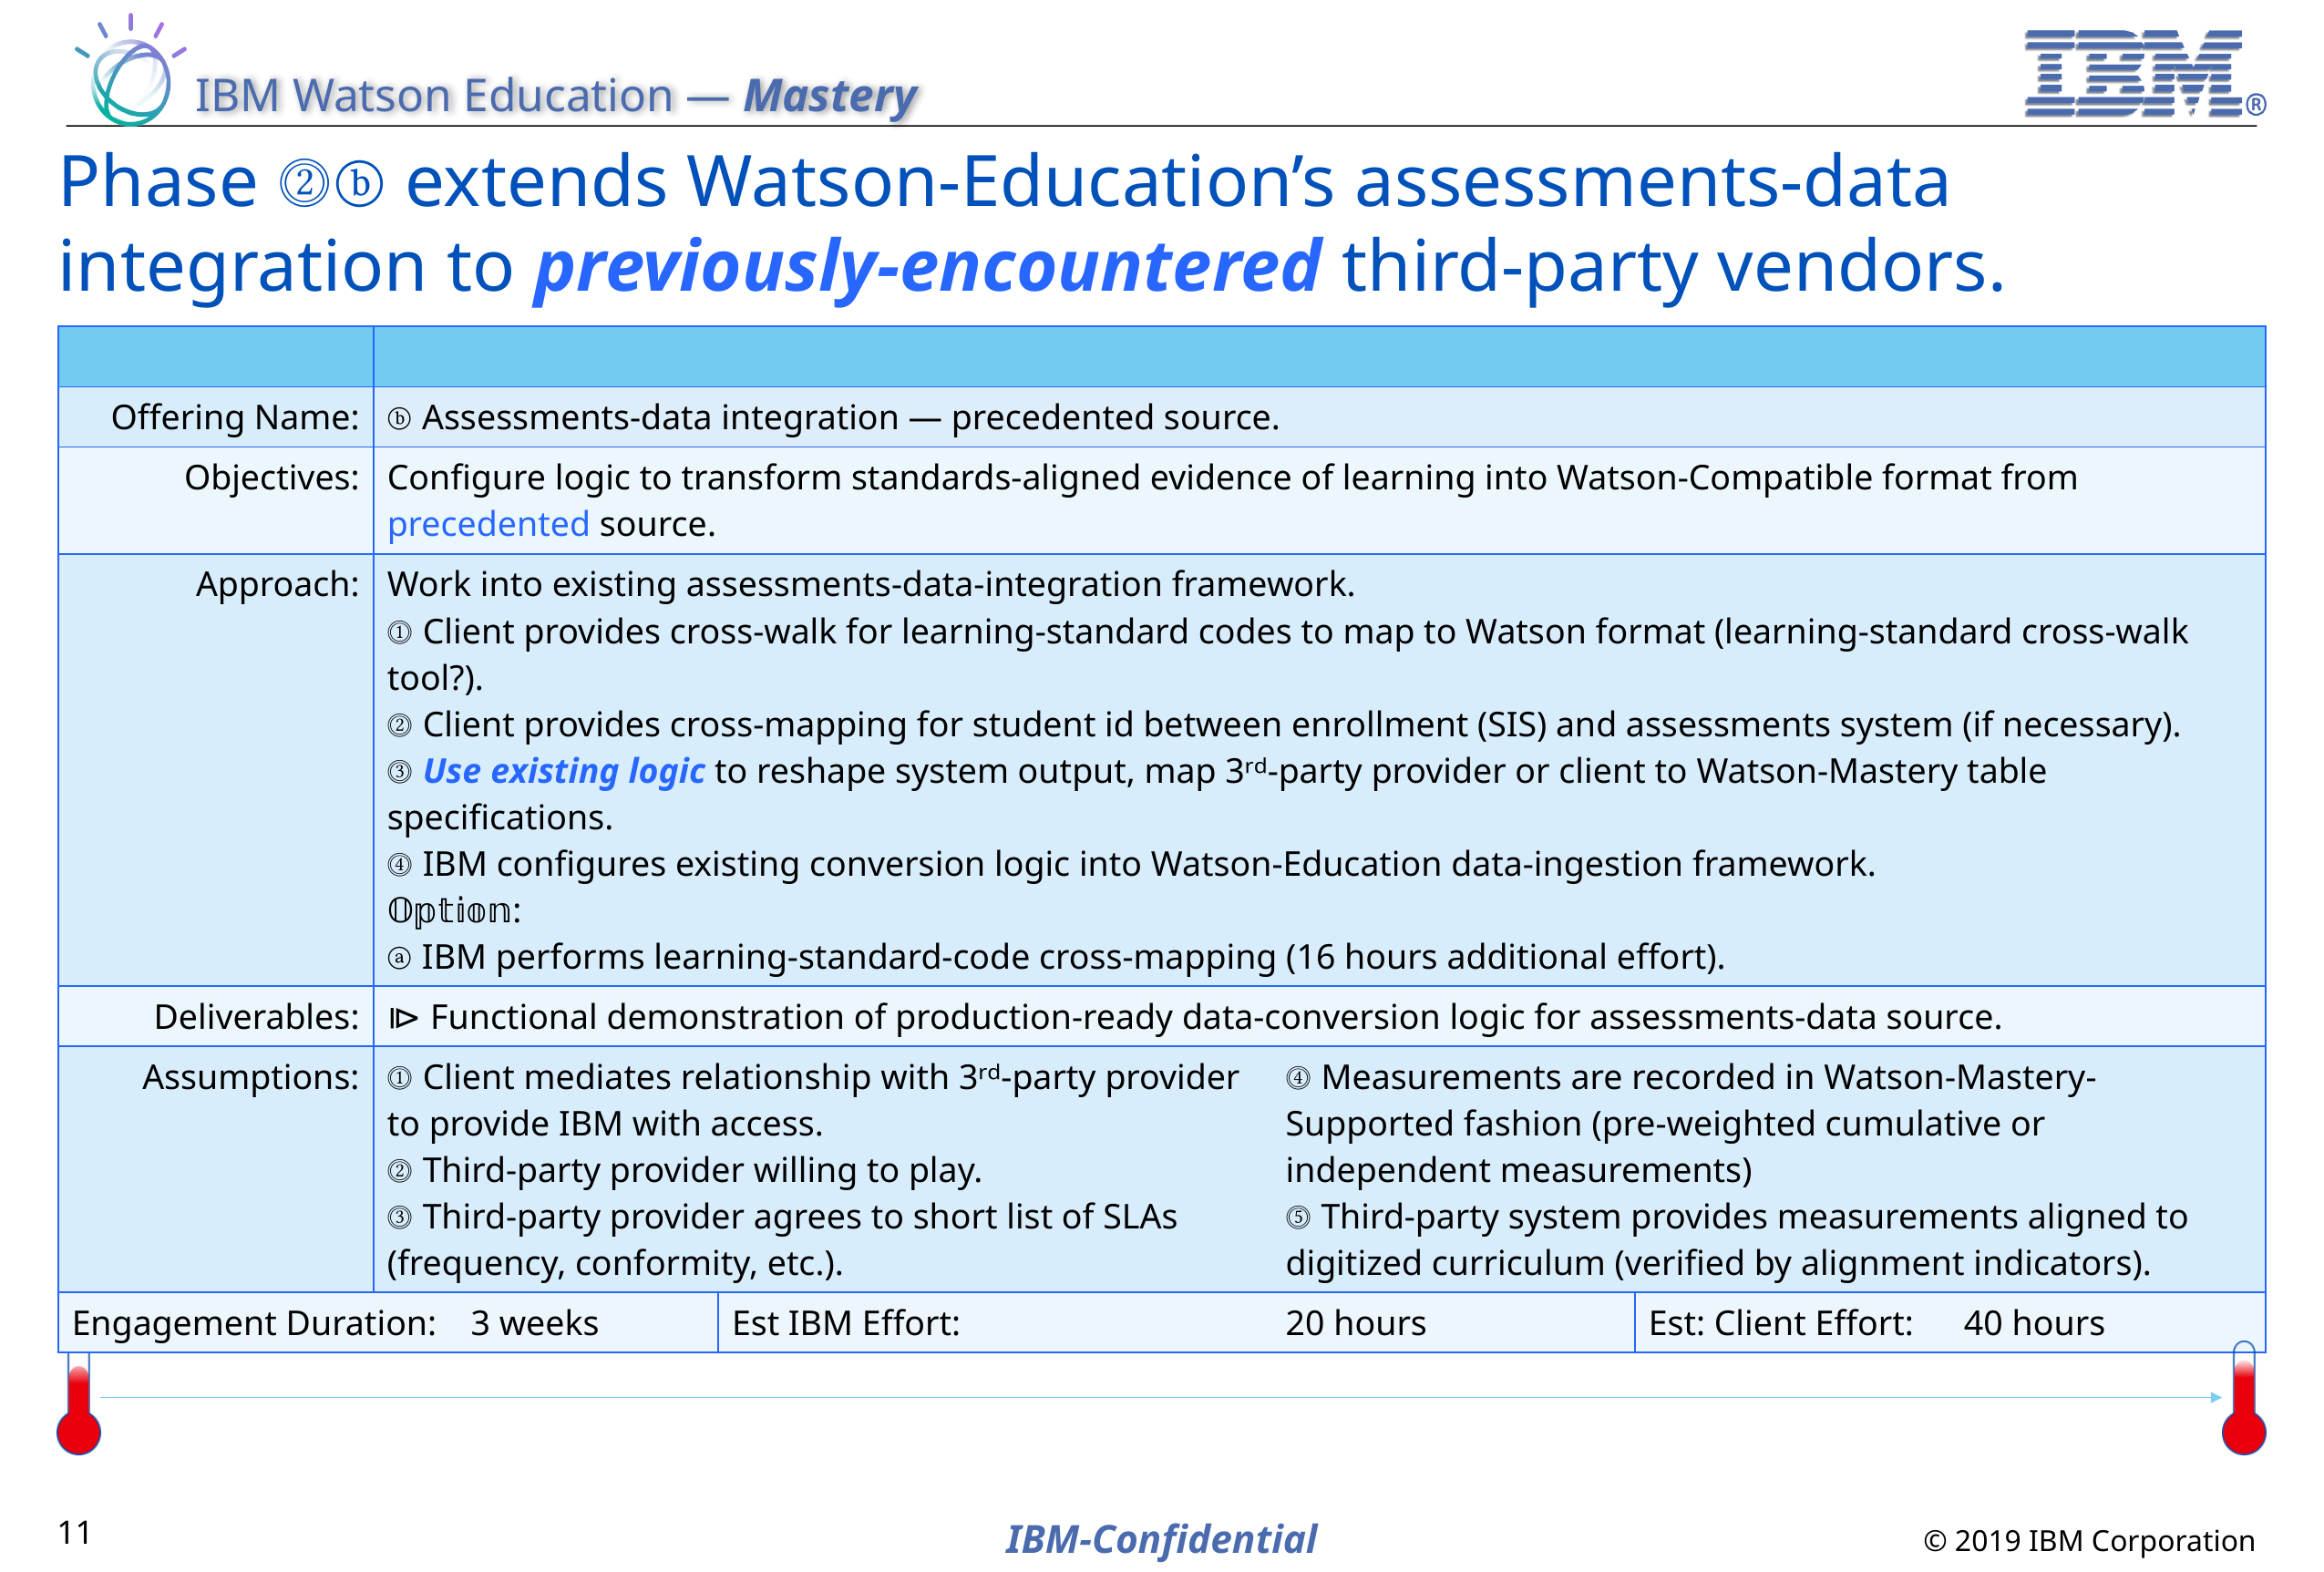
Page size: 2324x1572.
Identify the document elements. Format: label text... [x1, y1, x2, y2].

table_cell Objectives: [59, 447, 373, 553]
table_cell Engagement Duration: [59, 1293, 458, 1351]
table_cell 3 weeks [458, 1293, 717, 1351]
table_cell ⧐ Functional demonstration of production-ready data-conversion logic for assessments-data source. [375, 987, 2265, 1045]
picture [2222, 1340, 2267, 1455]
table_cell Approach: [59, 555, 373, 985]
table_cell Deliverables: [59, 987, 373, 1045]
table_cell 40 hours [1950, 1293, 2265, 1351]
table_cell ⓑ Assessments-data integration — precedented source. [375, 387, 2265, 447]
table_cell ⓸ Measurements are recorded in Watson-Mastery-Supported fashion (pre-weighted cumulative or independent measurements) ⓹ Third-party system provides measurements aligned to digitized curriculum (verified by alignment indicators). [1272, 1047, 2265, 1291]
picture [2023, 30, 2267, 118]
title Phase ⓶ⓑ extends Watson-Education’s assessments-data integration to previously-encountered third-party vendors. [57, 139, 2267, 313]
table_cell 20 hours [1272, 1293, 1634, 1351]
table_header [375, 327, 2265, 386]
picture [57, 1340, 101, 1455]
table_cell Work into existing assessments-data-integration framework. ⓵ Client provides cross-walk for learning-standard codes to map to Watson format (learning-standard cross-walk tool?). ⓶ Client provides cross-mapping for student id between enrollment (SIS) and assessments system (if necessary). ⓷ Use existing logic to reshape system output, map 3ʳᵈ-party provider or client to Watson-Mastery table specifications. ⓸ IBM configures existing conversion logic into Watson-Education data-ingestion framework. 𝕆𝕡𝕥𝕚𝕠𝕟: ⓐ IBM performs learning-standard-code cross-mapping (16 hours additional effort). [375, 555, 2265, 985]
table_cell Configure logic to transform standards-aligned evidence of learning into Watson-Compatible format from precedented source. [375, 447, 2265, 553]
table_cell Est: Client Effort: [1636, 1293, 1950, 1351]
table_cell Assumptions: [59, 1047, 373, 1291]
picture [75, 13, 187, 127]
table_header [59, 327, 373, 386]
table_cell Offering Name: [59, 387, 373, 447]
table_cell ⓵ Client mediates relationship with 3ʳᵈ-party provider to provide IBM with access. ⓶ Third-party provider willing to play. ⓷ Third-party provider agrees to short list of SLAs (frequency, conformity, etc.). [375, 1047, 1272, 1291]
table_cell Est IBM Effort: [719, 1293, 1272, 1351]
